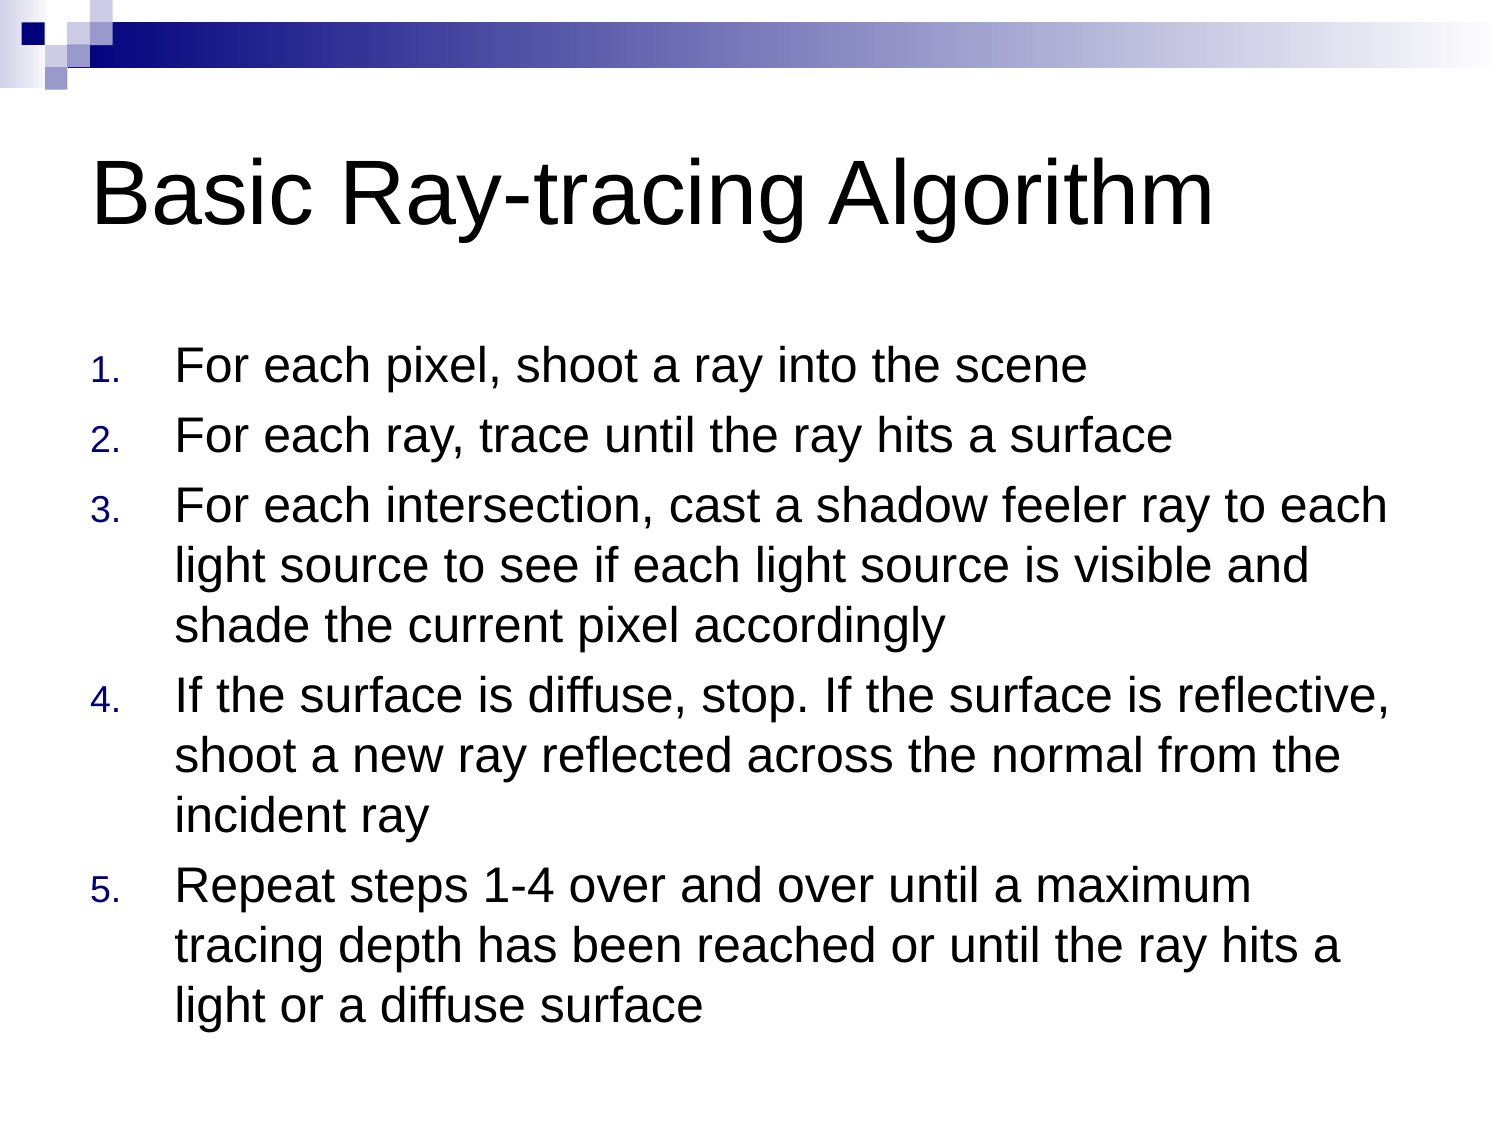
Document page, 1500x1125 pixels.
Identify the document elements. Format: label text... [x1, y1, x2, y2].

title Basic Ray-tracing Algorithm [75, 75, 1425, 300]
list For each pixel, shoot a ray into the scene For each ray, trace until the ray hits a surface For each intersection, cast a shadow feeler ray to each light source to see if each light source is visible and shade the current pixel accordingly If the surface is diffuse, stop. If the surface is reflective, shoot a new ray reflected across the normal from the incident ray Repeat steps 1-4 over and over until a maximum tracing depth has been reached or until the ray hits a light or a diffuse surface [75, 324, 1425, 1075]
